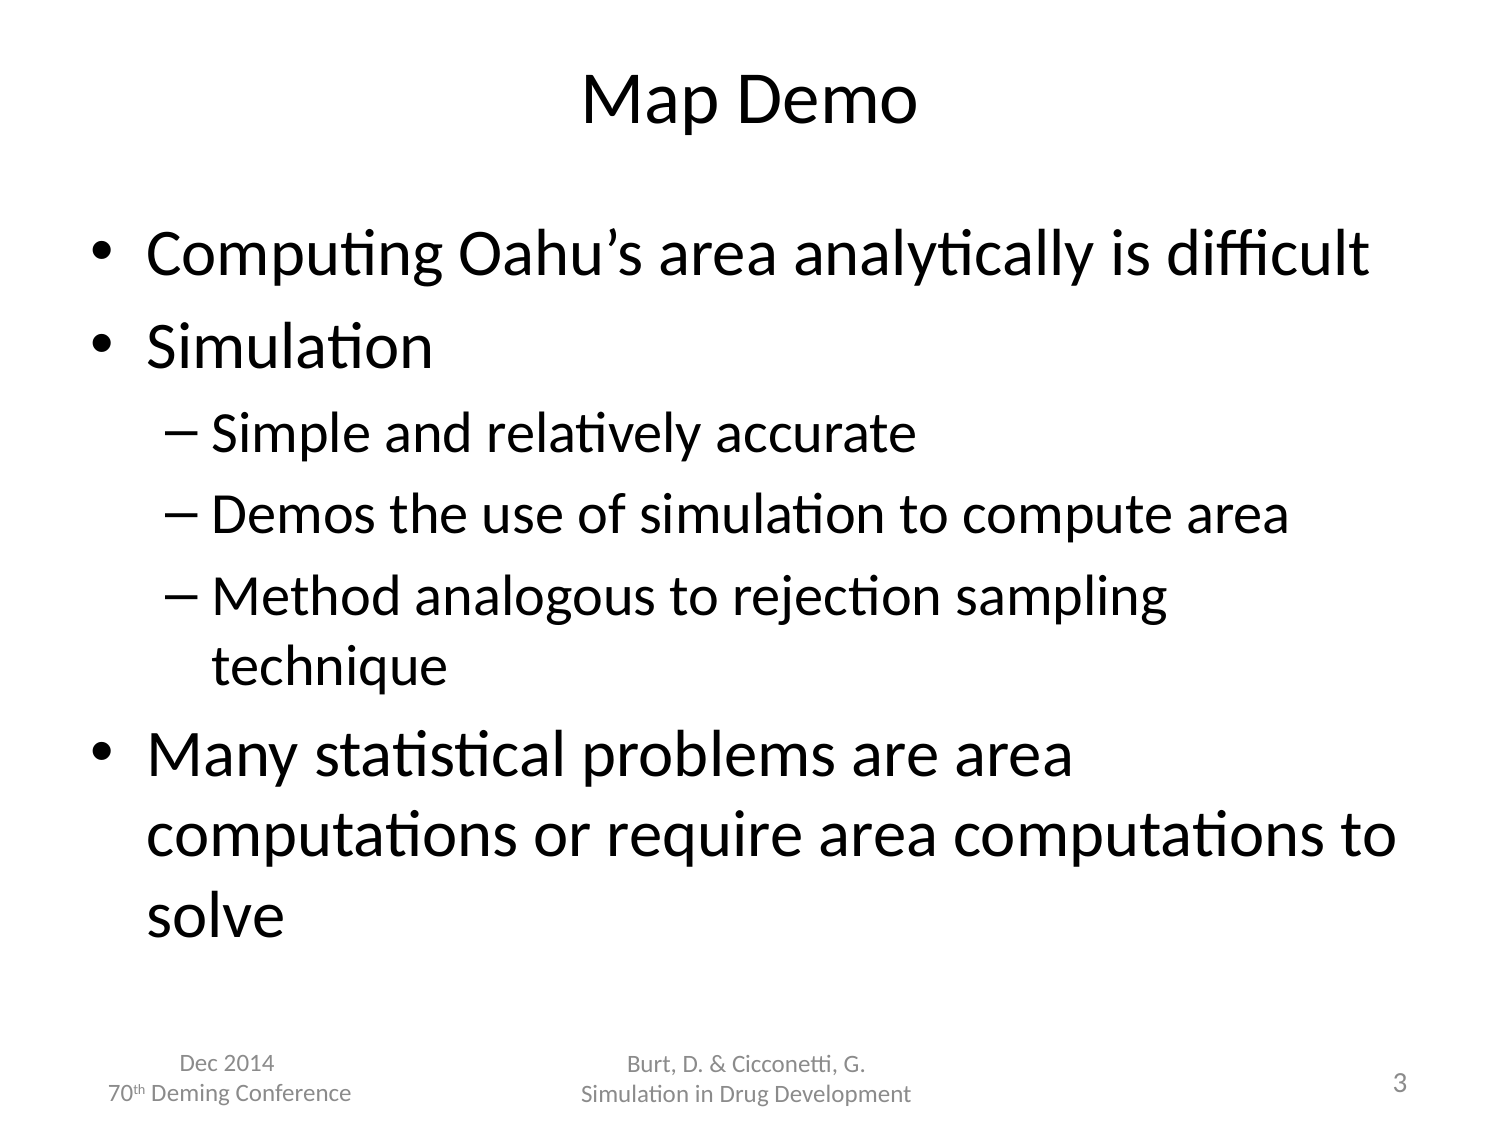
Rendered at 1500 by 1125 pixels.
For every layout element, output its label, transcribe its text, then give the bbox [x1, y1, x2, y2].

title Map Demo [75, 23, 1425, 164]
list Computing Oahu’s area analytically is difficult Simulation Simple and relatively accurate Demos the use of simulation to compute area Method analogous to rejection sampling technique Many statistical problems are area computations or require area computations to solve [75, 201, 1425, 1011]
